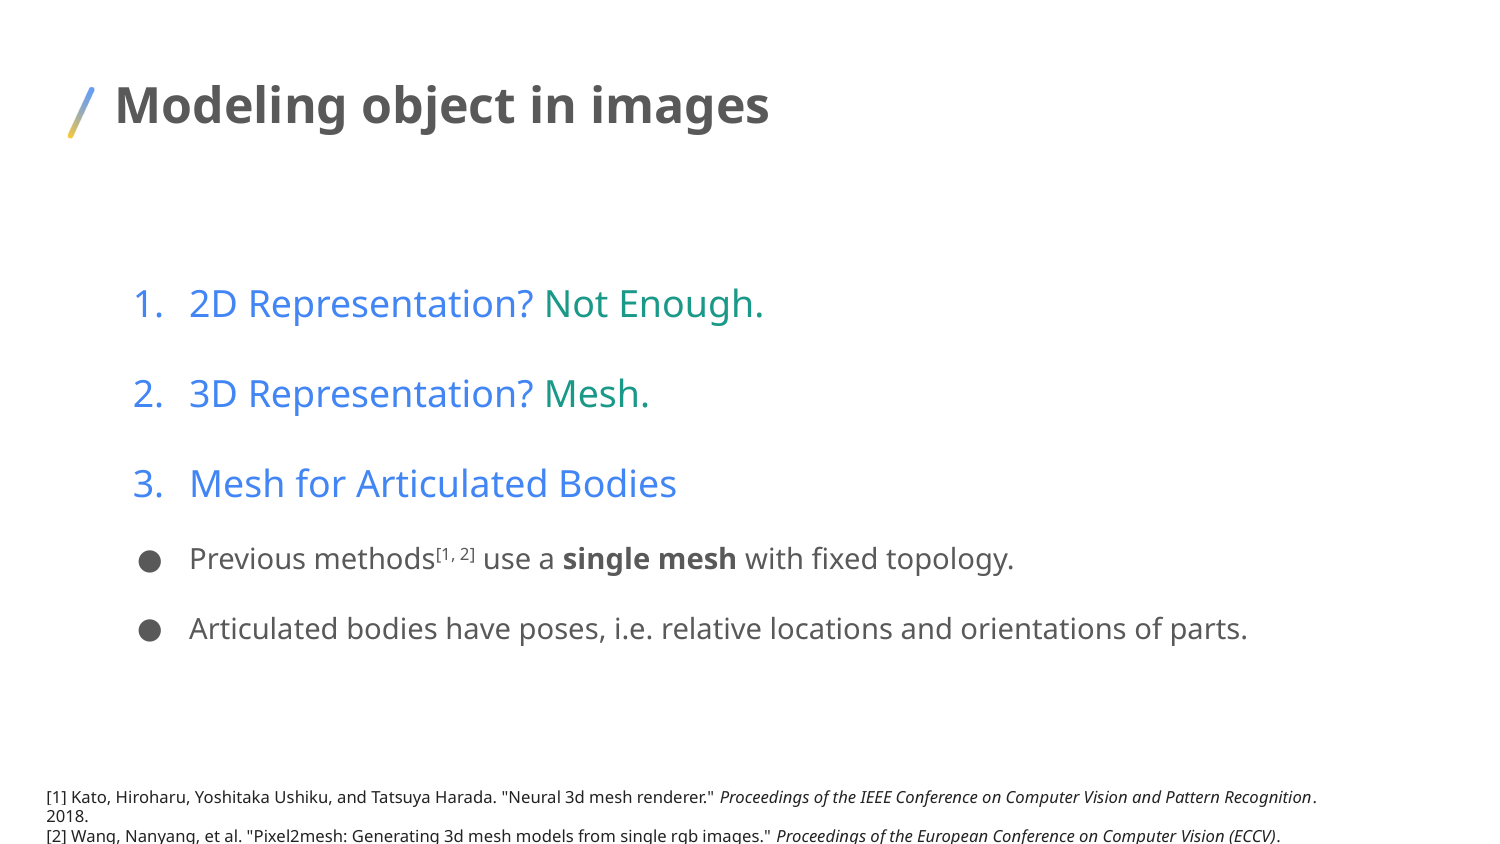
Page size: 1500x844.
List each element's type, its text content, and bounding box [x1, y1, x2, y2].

title Modeling object in images [99, 58, 1350, 153]
picture [51, 82, 99, 145]
subtitle 2D Representation? Not Enough. 3D Representation? Mesh. Mesh for Articulated Bodies Previous methods[1, 2] use a single mesh with fixed topology. Articulated bodies have poses, i.e. relative locations and orientations of parts. [99, 220, 1393, 661]
text_box [1] Kato, Hiroharu, Yoshitaka Ushiku, and Tatsuya Harada. "Neural 3d mesh renderer." Proceedings of the IEEE Conference on Computer Vision and Pattern Recognition. 2018. [2] Wang, Nanyang, et al. "Pixel2mesh: Generating 3d mesh models from single rgb images." Proceedings of the European Conference on Computer Vision (ECCV). 2018. [46, 786, 1319, 826]
